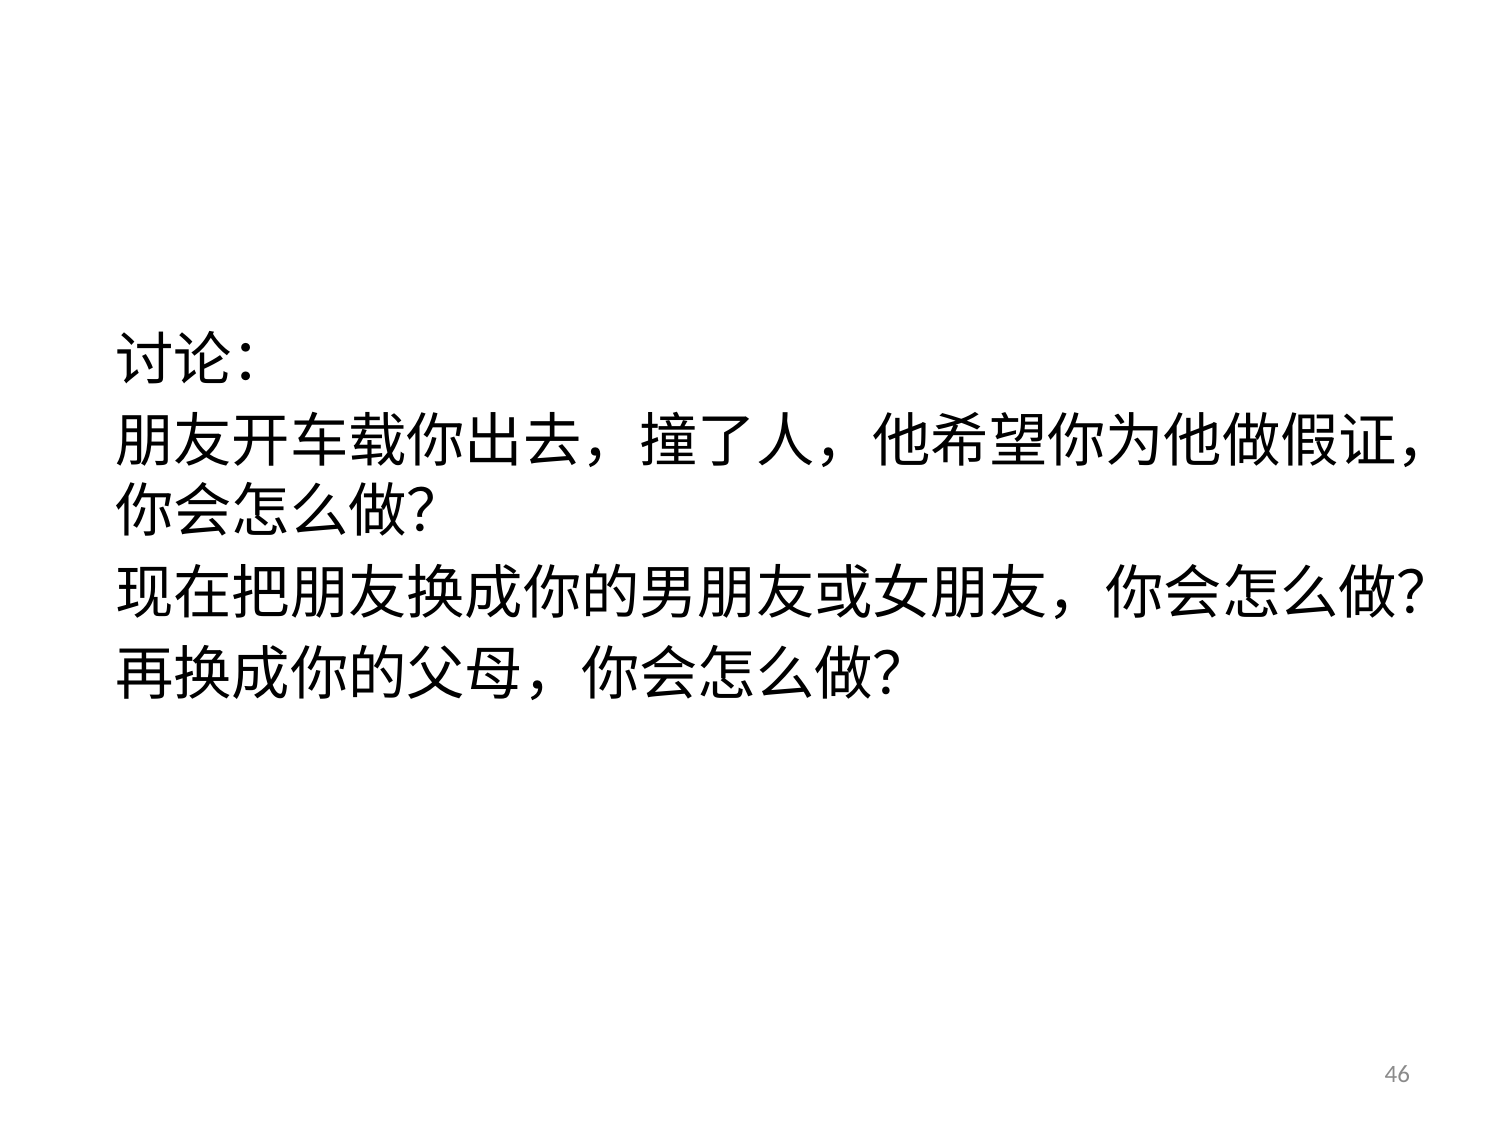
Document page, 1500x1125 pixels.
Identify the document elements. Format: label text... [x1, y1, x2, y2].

slide_number 46 [1074, 1042, 1425, 1103]
list 讨论： 朋友开车载你出去，撞了人，他希望你为他做假证，你会怎么做？ 现在把朋友换成你的男朋友或女朋友，你会怎么做？ 再换成你的父母，你会怎么做？ [100, 314, 1471, 1035]
